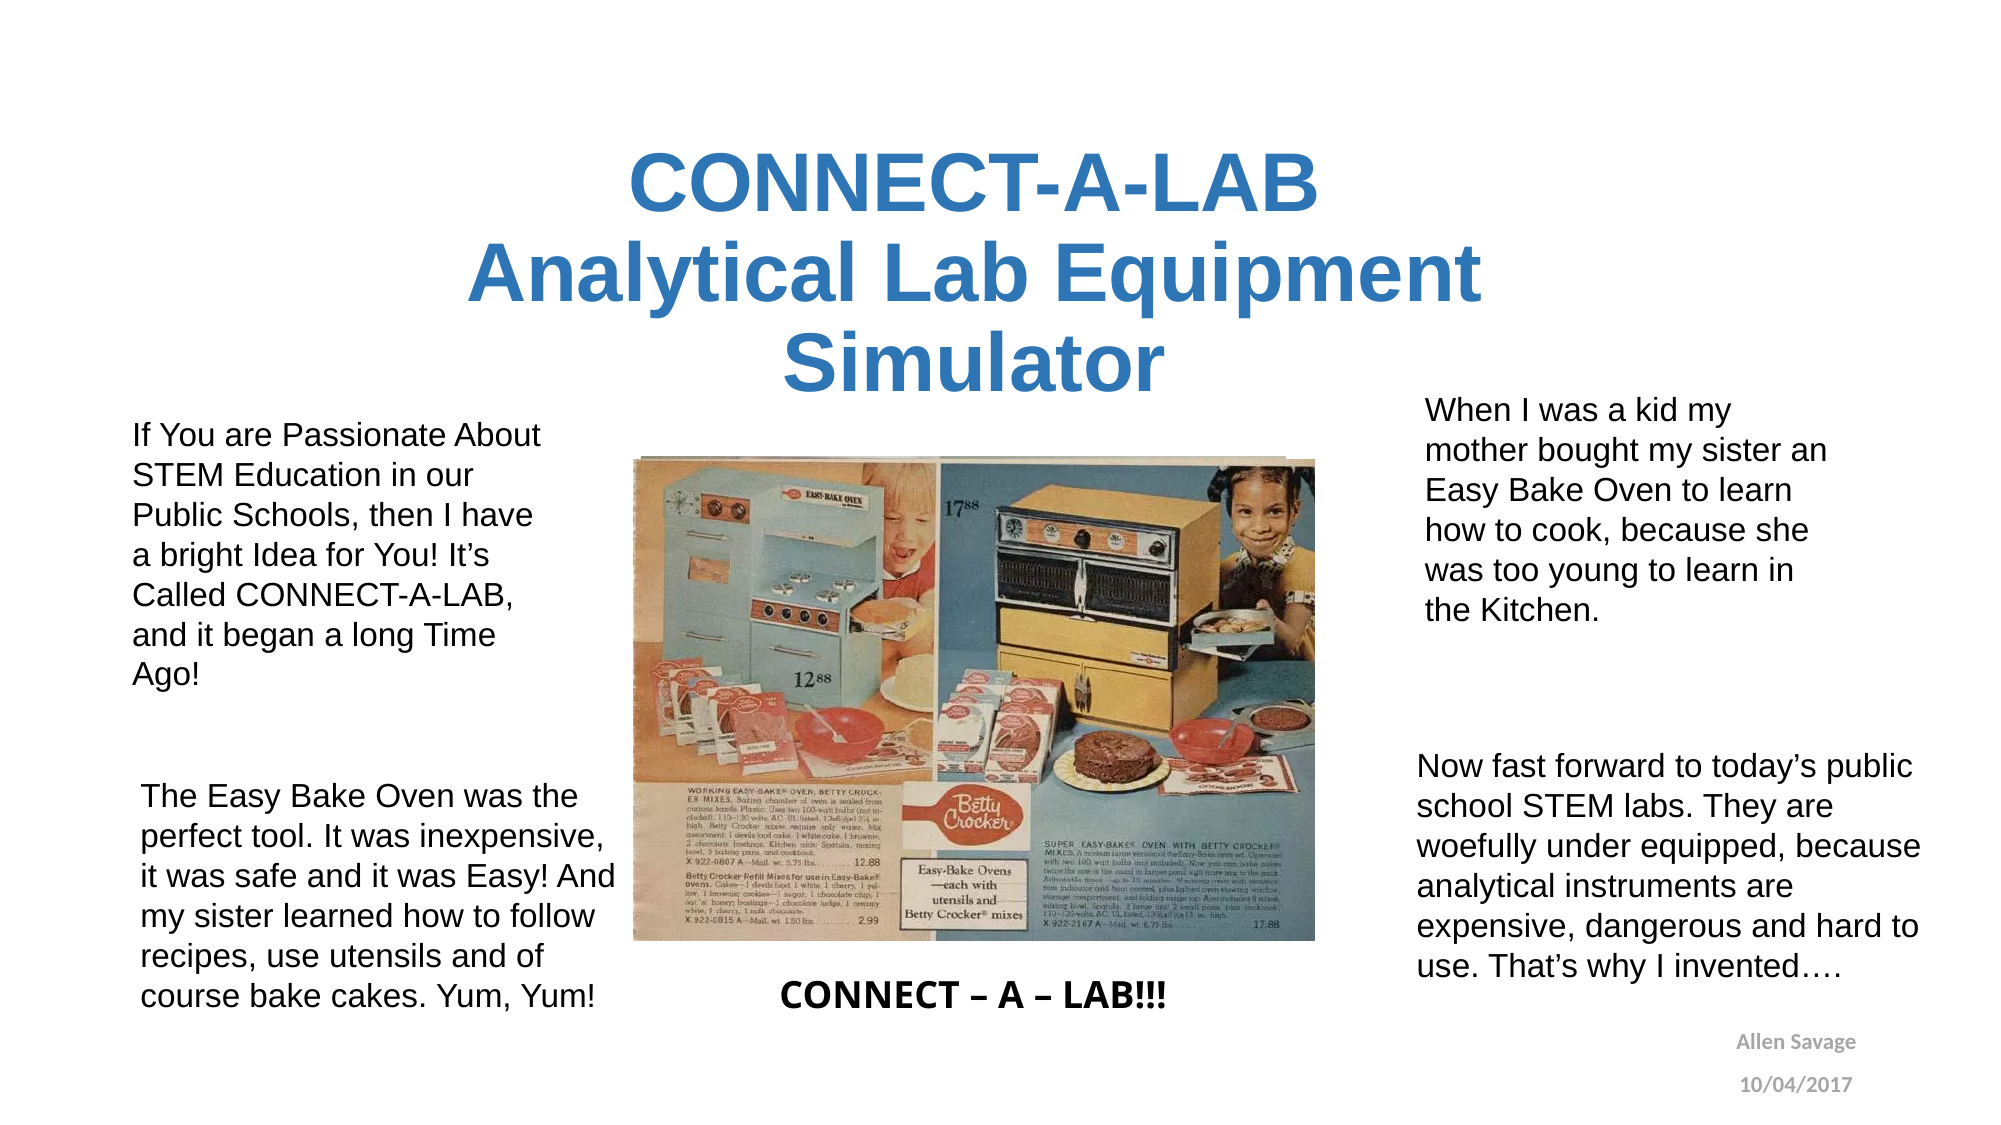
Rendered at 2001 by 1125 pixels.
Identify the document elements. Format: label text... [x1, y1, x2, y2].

title CONNECT-A-LAB Analytical Lab Equipment Simulator [249, 184, 1700, 417]
text_box CONNECT – A – LAB!!! [740, 964, 1206, 1024]
text_box Now fast forward to today’s public school STEM labs. They are woefully under equipped, because analytical instruments are expensive, dangerous and hard to use. That’s why I invented…. [1401, 736, 1943, 992]
text_box When I was a kid my mother bought my sister an Easy Bake Oven to learn how to cook, because she was too young to learn in the Kitchen. [1410, 380, 1856, 635]
text_box The Easy Bake Oven was the perfect tool. It was inexpensive, it was safe and it was Easy! And my sister learned how to follow recipes, use utensils and of course bake cakes. Yum, Yum! [125, 767, 649, 1022]
text_box If You are Passionate About STEM Education in our Public Schools, then I have a bright Idea for You! It’s Called CONNECT-A-LAB, and it began a long Time Ago! [117, 405, 563, 700]
subtitle Allen Savage 10/04/2017 [1611, 1024, 1982, 1125]
picture [633, 455, 1315, 941]
